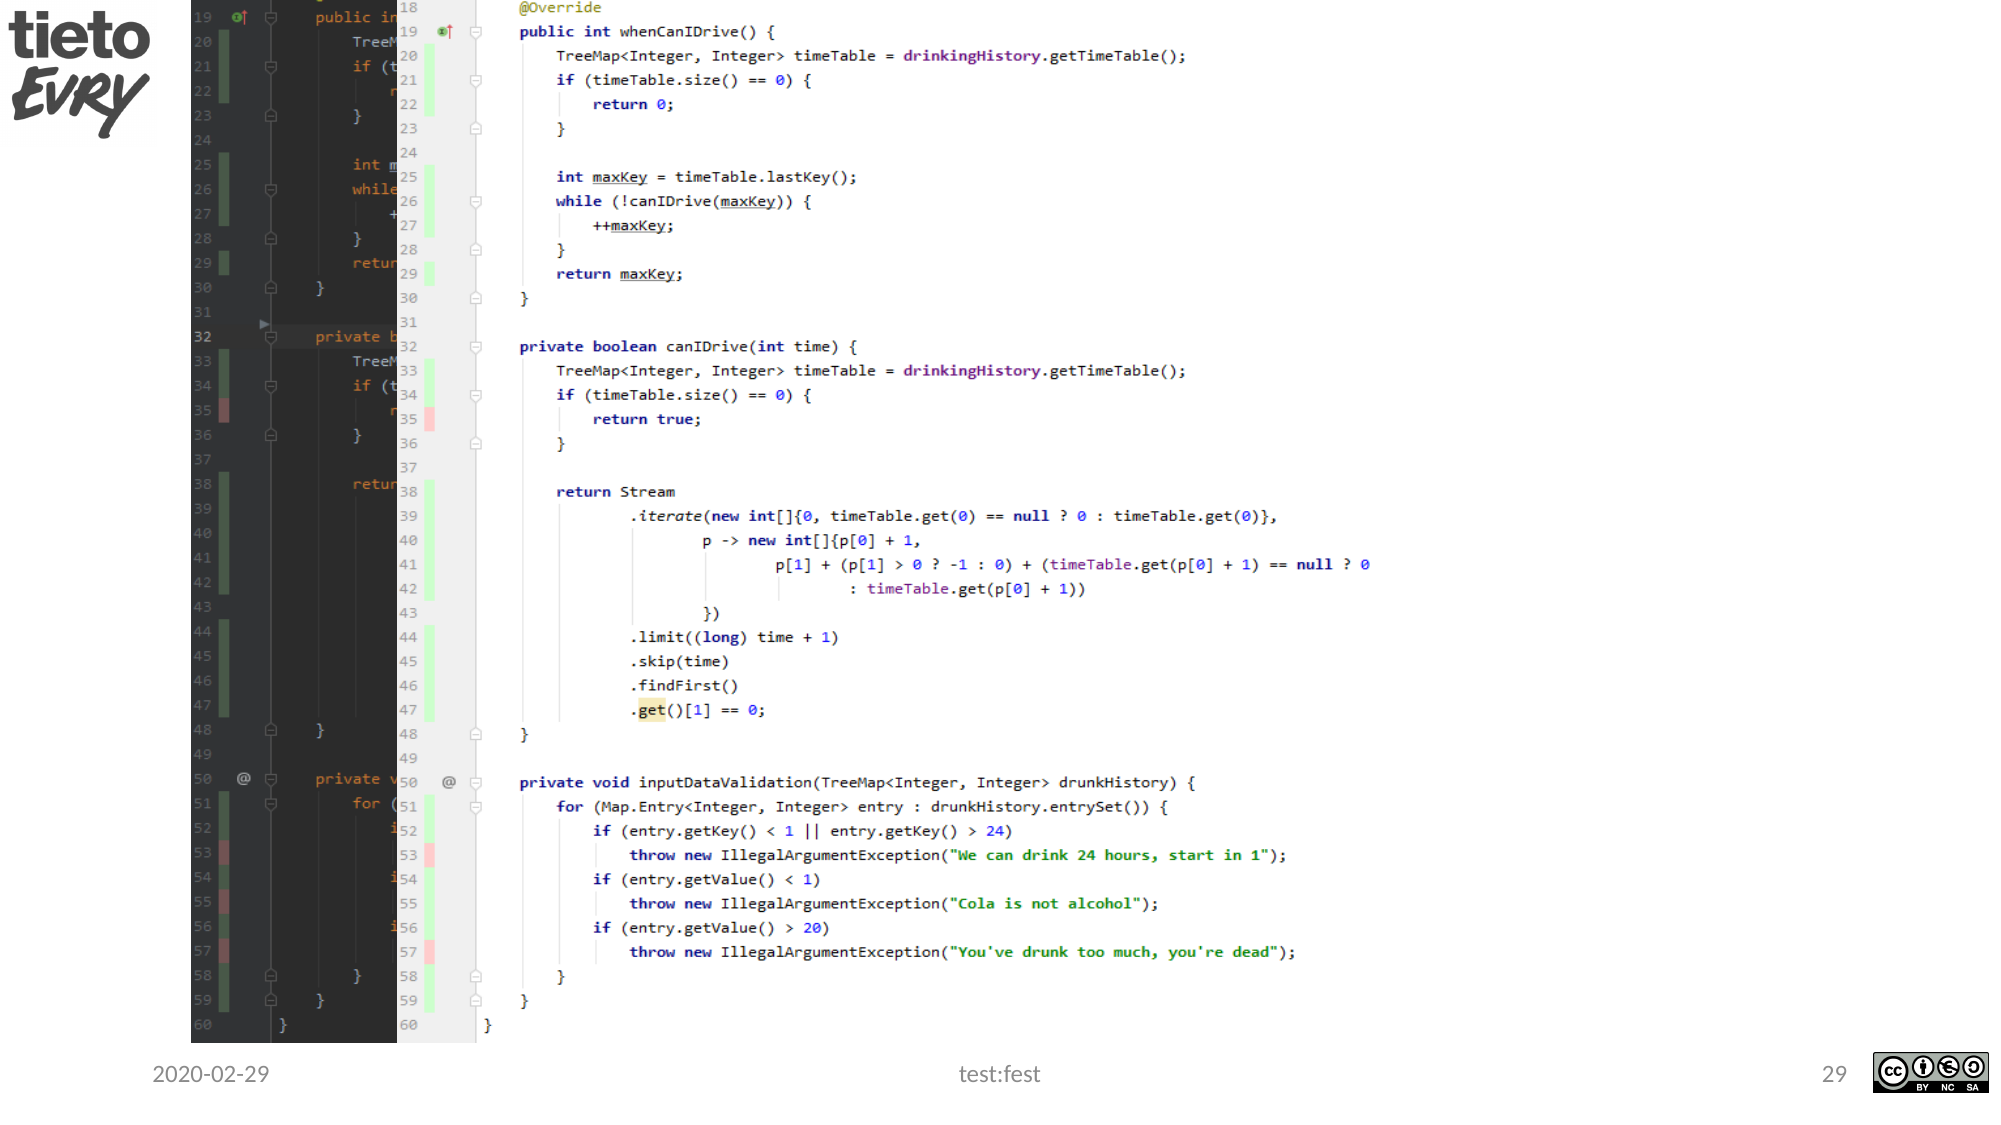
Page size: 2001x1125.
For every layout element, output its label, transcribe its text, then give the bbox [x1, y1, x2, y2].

picture [1873, 1052, 1989, 1093]
picture [191, 0, 1376, 1043]
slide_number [137, 1042, 588, 1103]
slide_number 29 [1412, 1042, 1863, 1103]
footer test:fest [662, 1043, 1338, 1103]
picture [0, 0, 157, 147]
